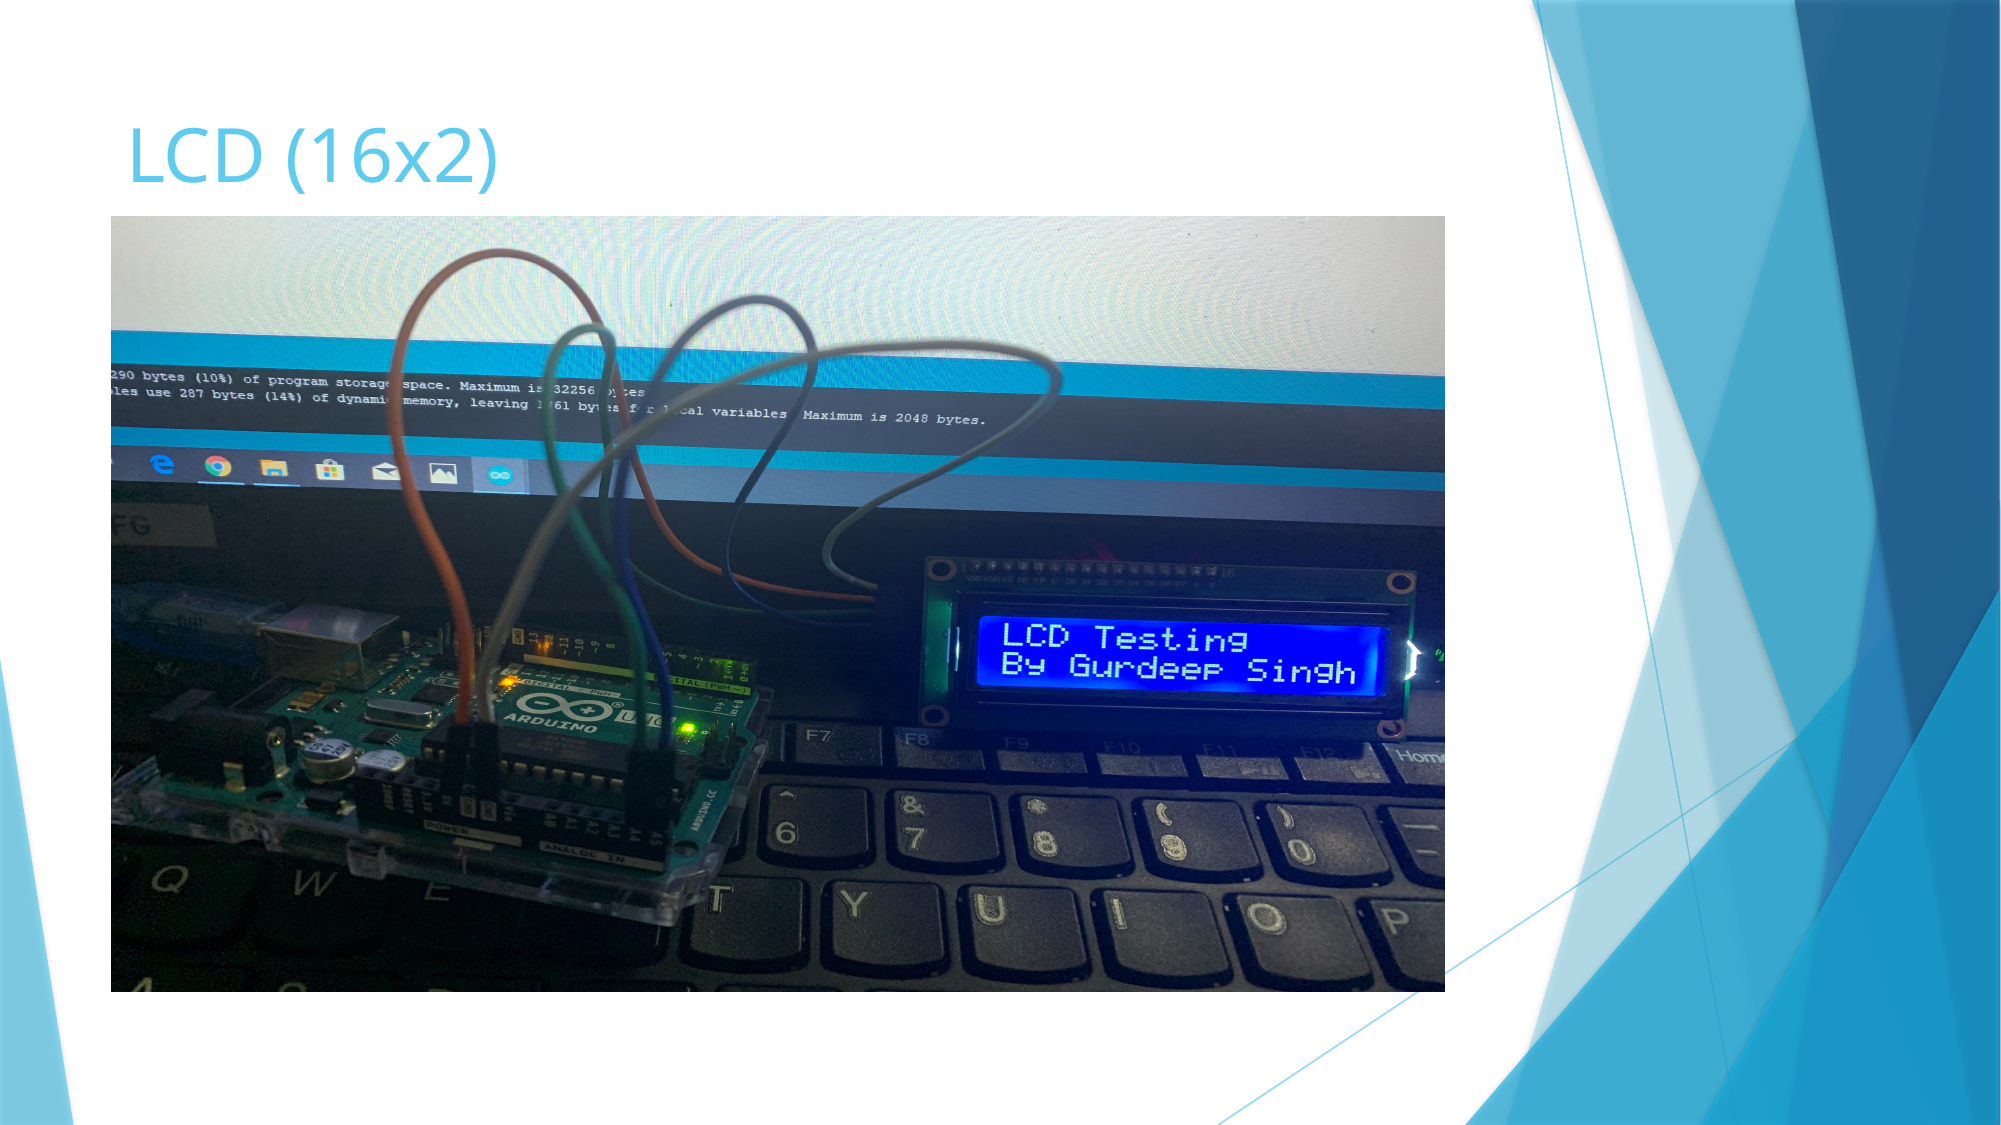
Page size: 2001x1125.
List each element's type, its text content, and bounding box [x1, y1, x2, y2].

title LCD (16x2) [111, 99, 1522, 317]
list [110, 216, 1446, 992]
